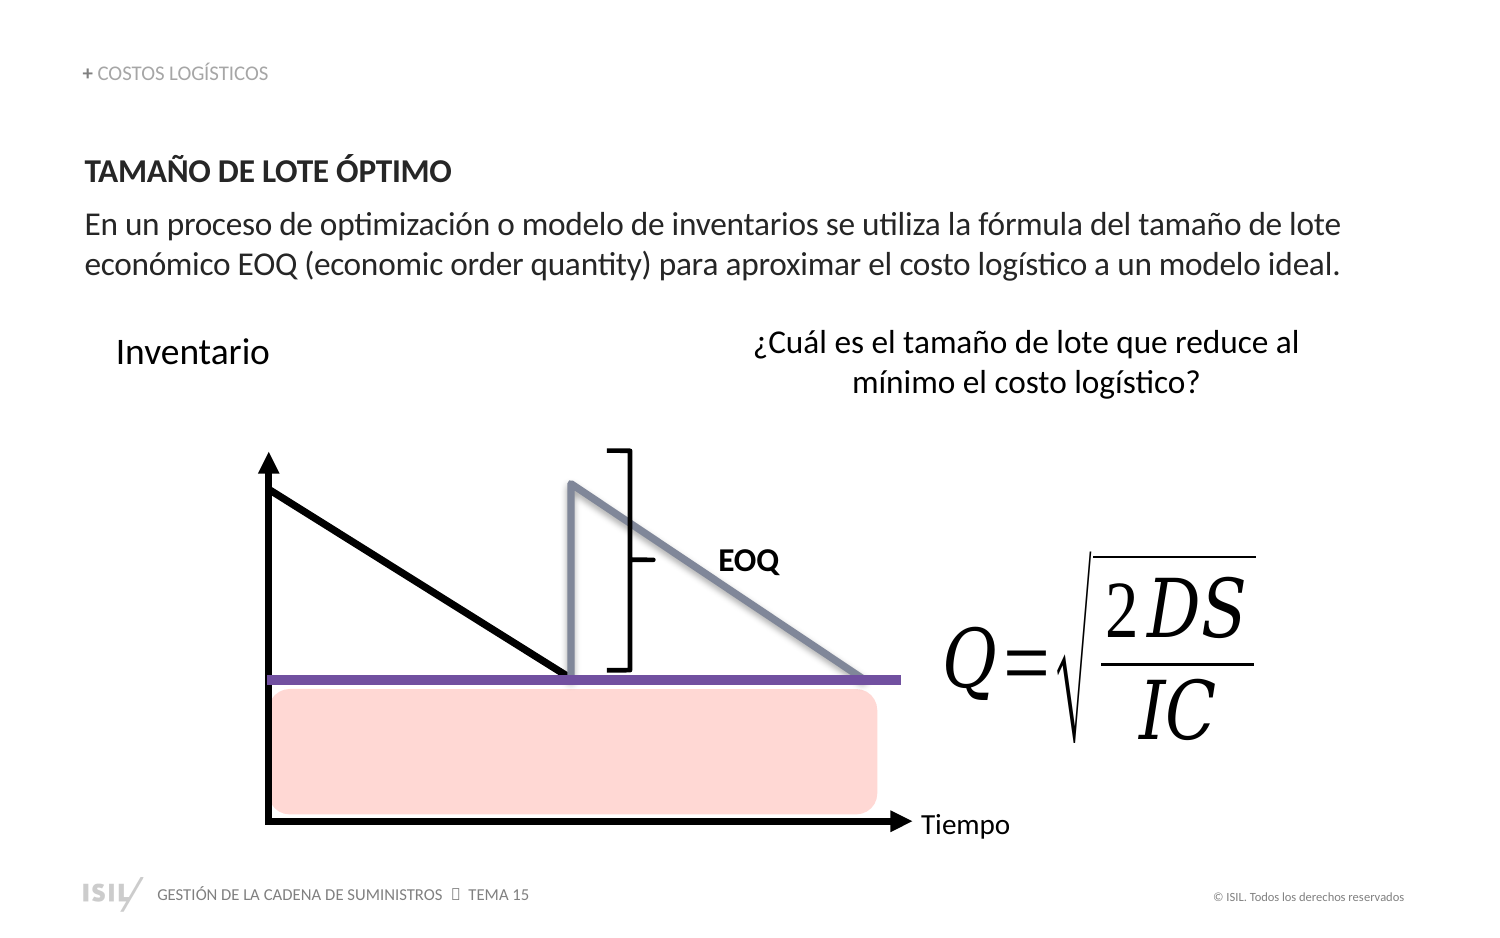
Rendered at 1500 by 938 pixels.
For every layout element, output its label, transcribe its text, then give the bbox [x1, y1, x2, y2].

text_box ¿Cuál es el tamaño de lote que reduce al mínimo el costo logístico? [736, 320, 1317, 401]
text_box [267, 450, 1008, 838]
text_box TAMAÑO DE LOTE ÓPTIMO En un proceso de optimización o modelo de inventarios se utiliza la fórmula del tamaño de lote económico EOQ (economic order quantity) para aproximar el costo logístico a un modelo ideal. [82, 149, 1424, 282]
text_box Inventario [101, 319, 286, 380]
text_box + COSTOS LOGÍSTICOS [82, 61, 780, 85]
